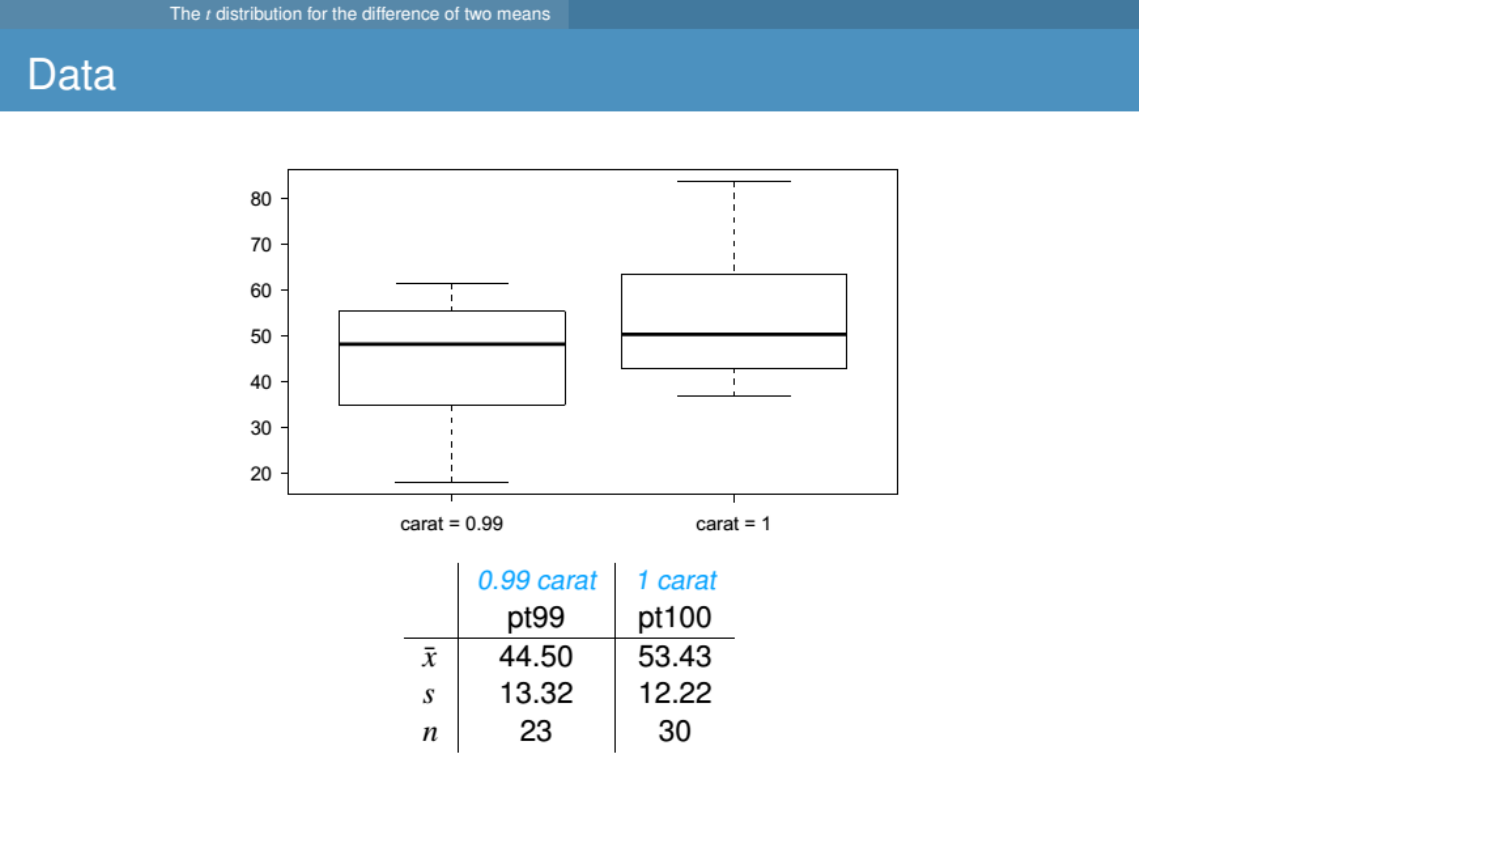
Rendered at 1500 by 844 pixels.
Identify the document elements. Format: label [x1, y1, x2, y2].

picture [0, 0, 1139, 763]
